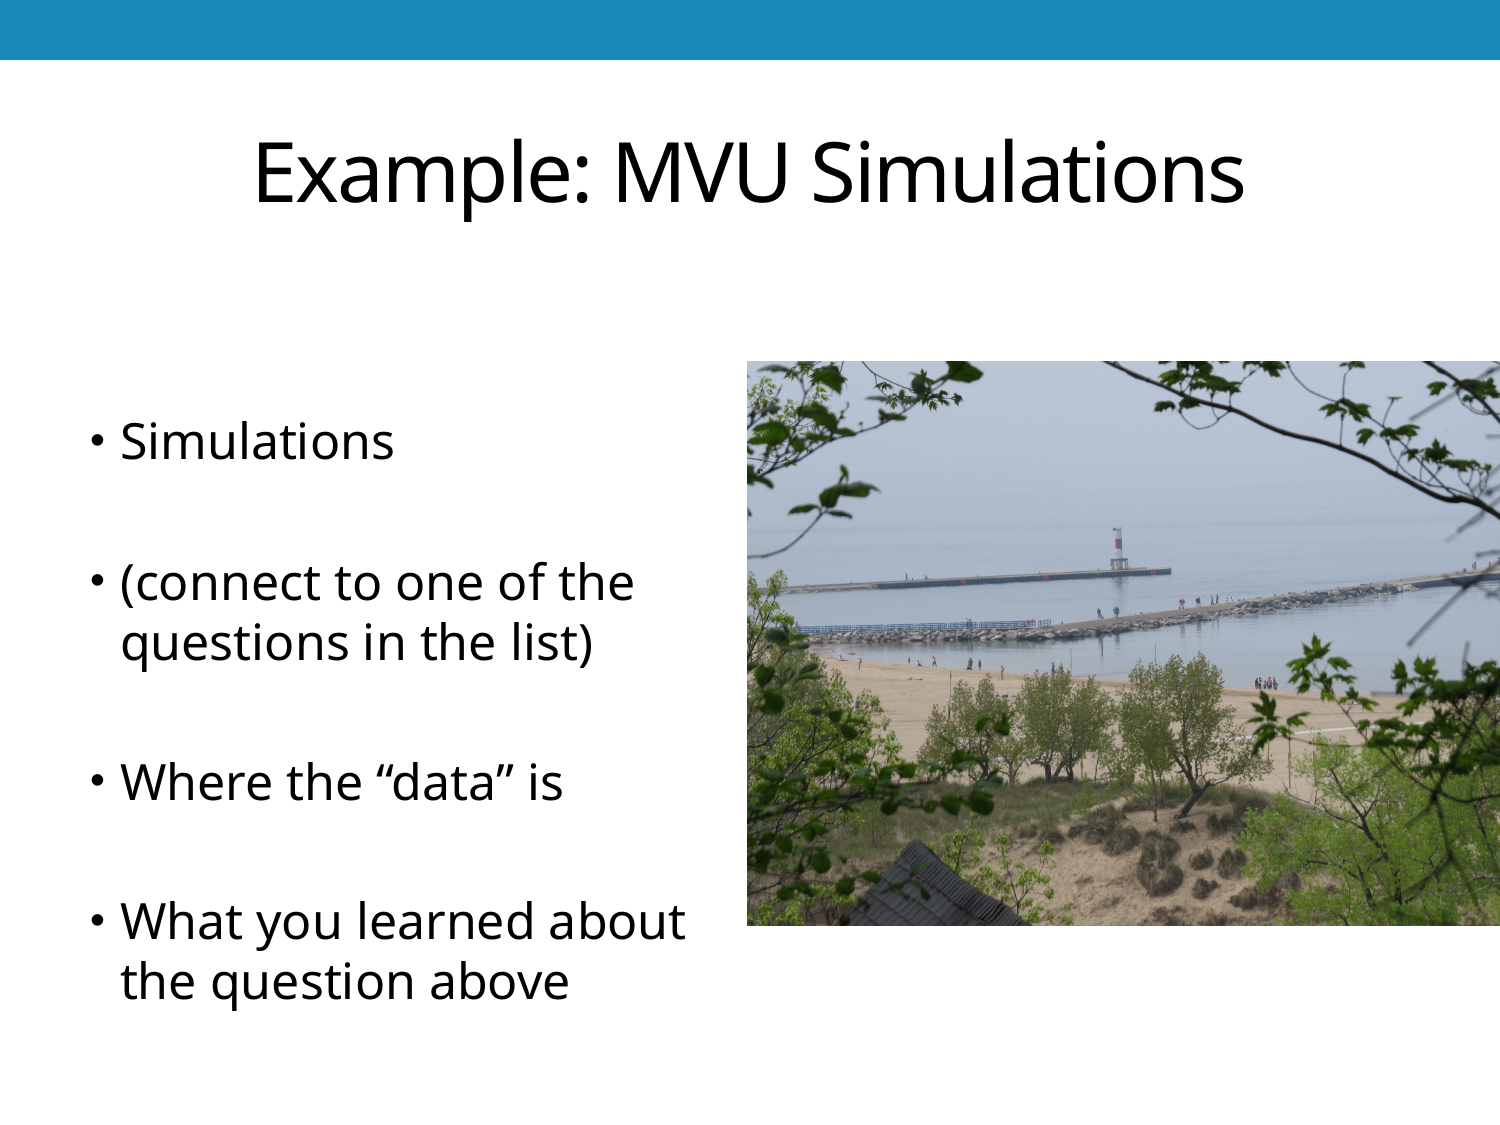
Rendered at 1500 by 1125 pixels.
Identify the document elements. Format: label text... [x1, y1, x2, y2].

picture [747, 361, 1500, 926]
list Simulations (connect to one of the questions in the list) Where the “data” is What you learned about the question above [75, 262, 748, 1063]
title Example: MVU Simulations [75, 87, 1425, 250]
